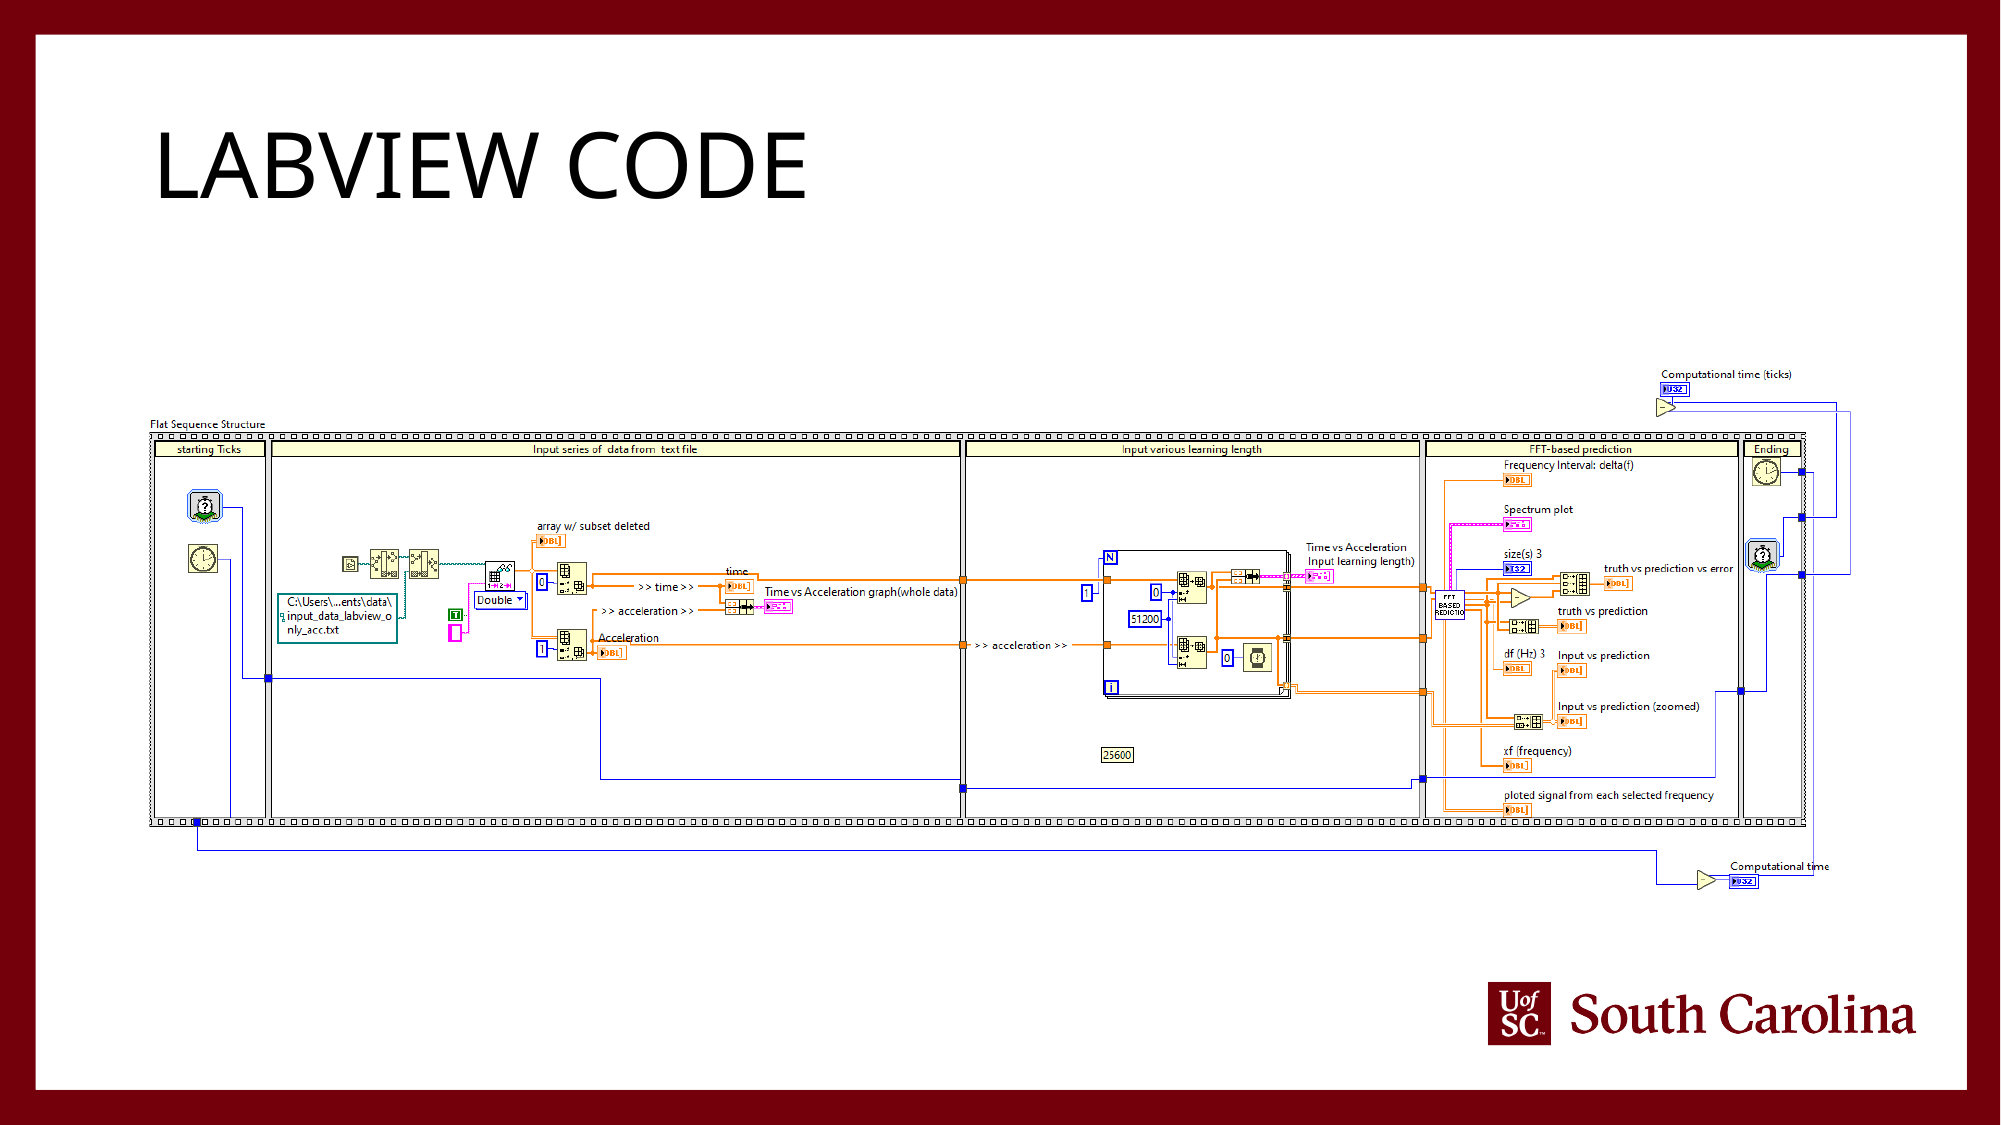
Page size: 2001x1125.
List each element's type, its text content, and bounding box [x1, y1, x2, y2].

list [137, 350, 1863, 904]
title Labview code [137, 59, 1863, 278]
picture [0, 0, 2001, 1125]
